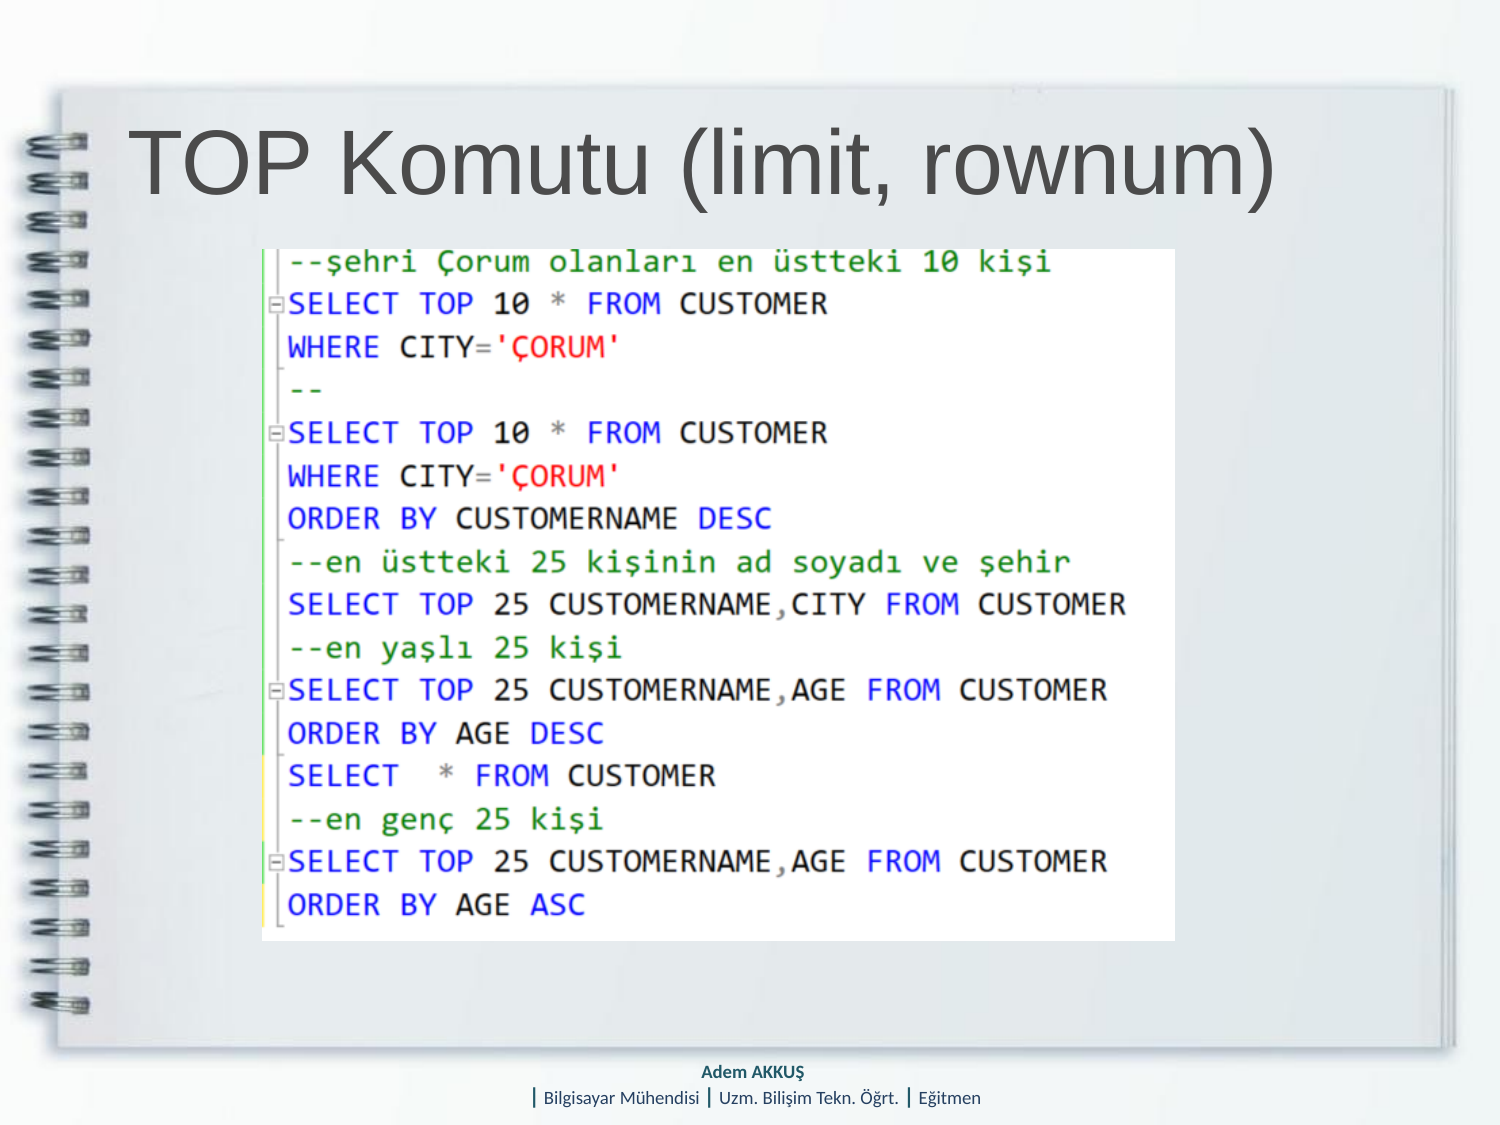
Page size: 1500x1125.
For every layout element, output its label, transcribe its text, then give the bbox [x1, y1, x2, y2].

title TOP Komutu (limit, rownum) [125, 101, 1407, 292]
footer Adem AKKUŞ | Bilgisayar Mühendisi | Uzm. Bilişim Tekn. Öğrt. | Eğitmen [440, 1052, 1070, 1125]
picture [0, 0, 1500, 1125]
